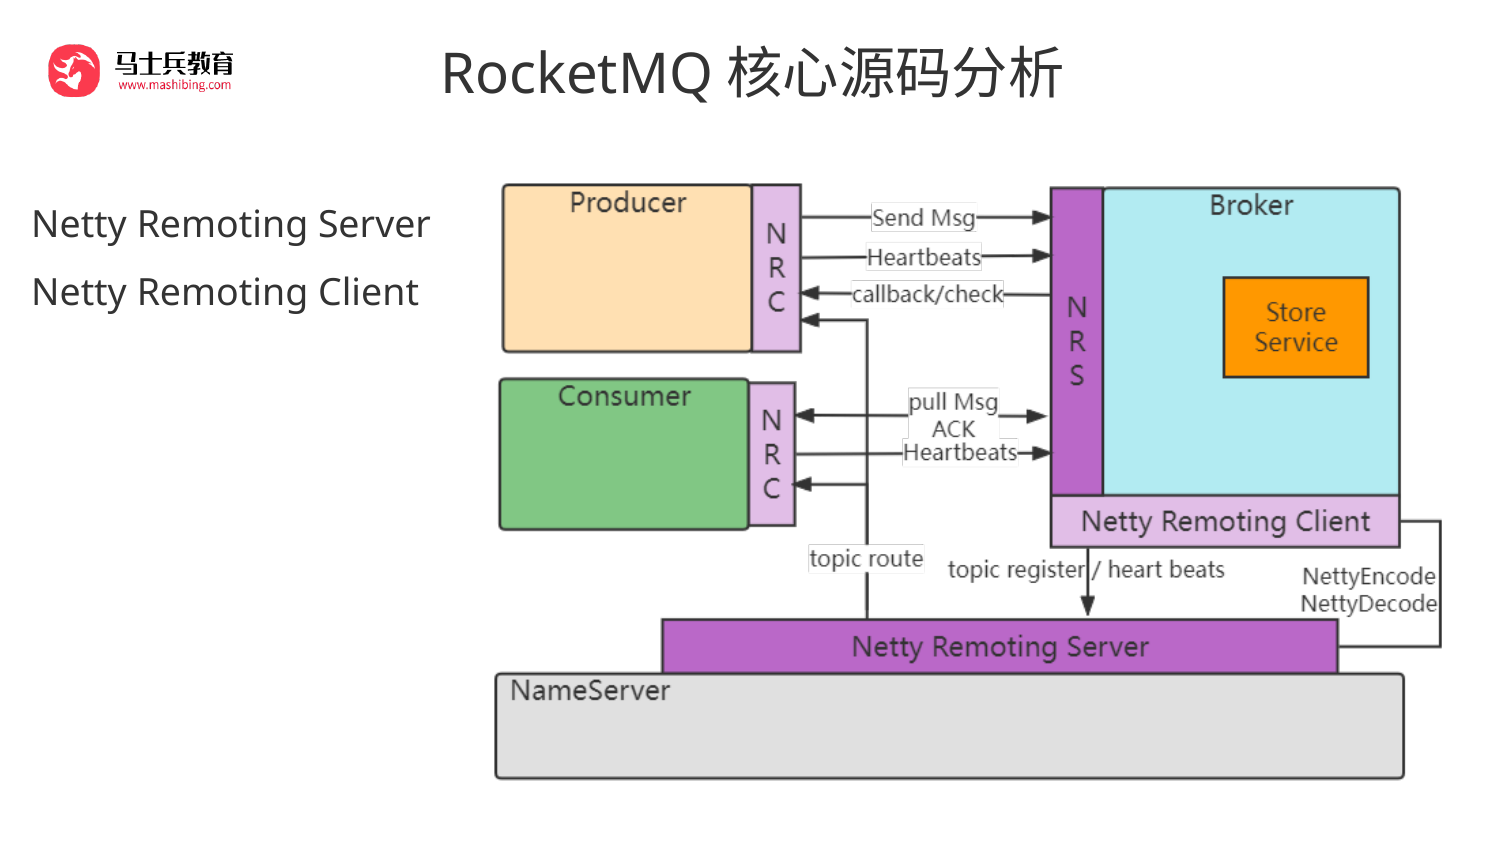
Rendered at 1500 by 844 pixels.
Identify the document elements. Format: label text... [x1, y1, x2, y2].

picture [46, 43, 233, 98]
picture [462, 151, 1480, 812]
text_box RocketMQ核心源码分析 [232, 15, 1272, 127]
text_box Netty Remoting Server Netty Remoting Client [16, 109, 481, 344]
